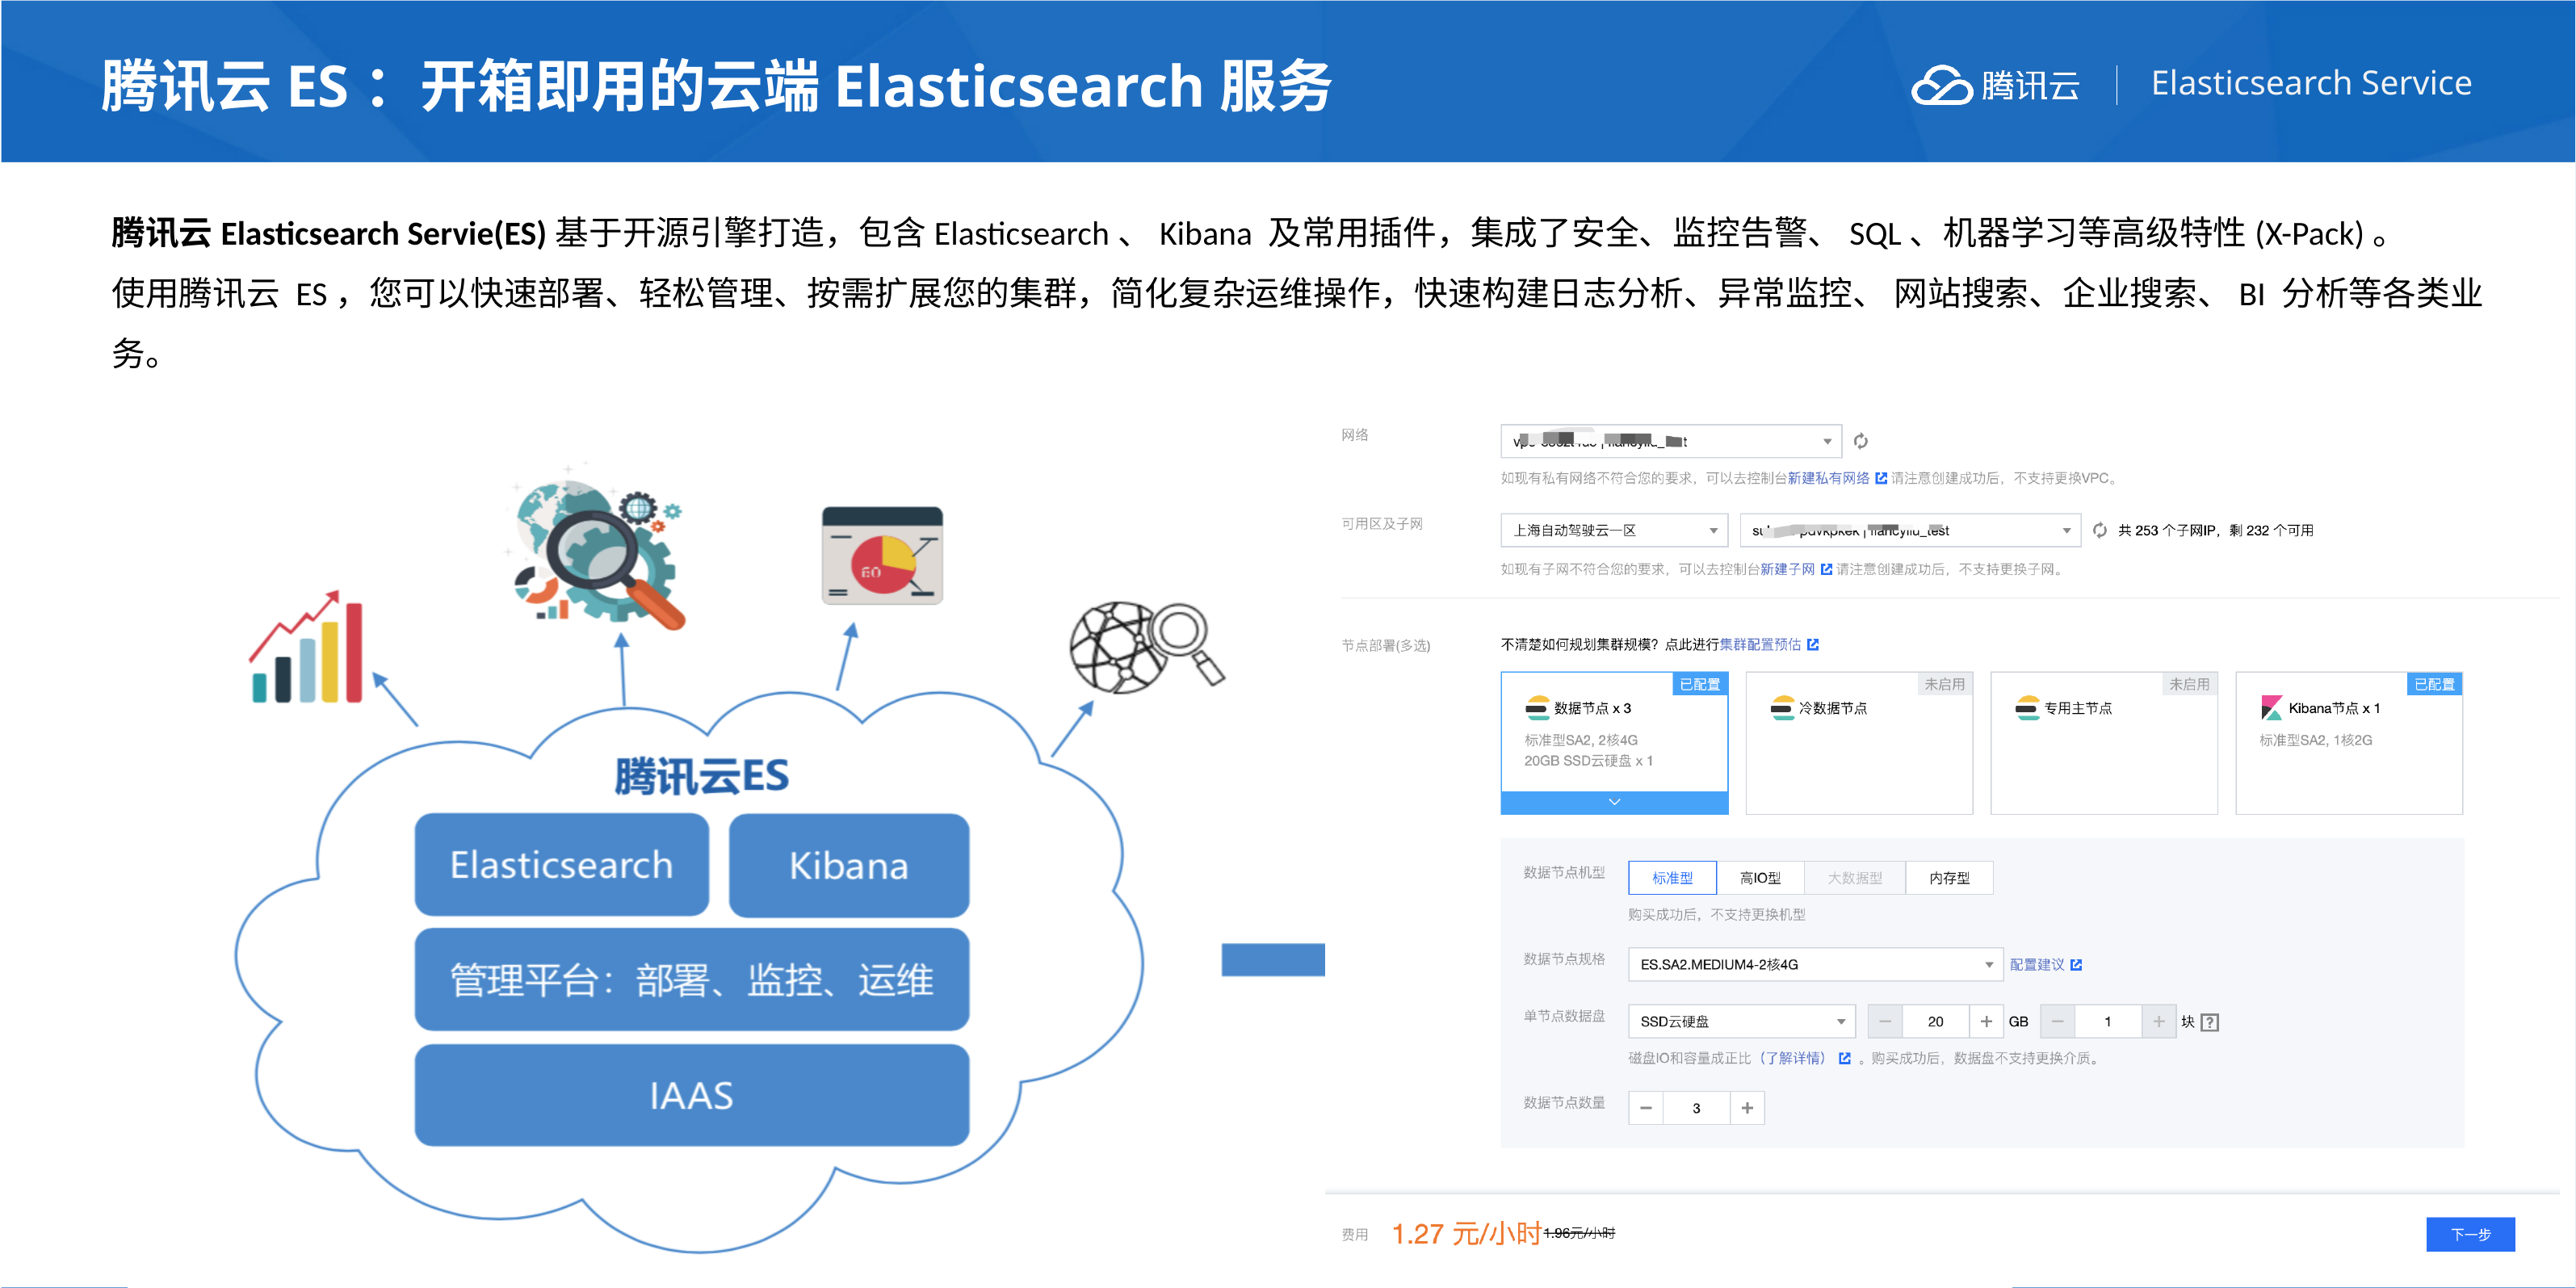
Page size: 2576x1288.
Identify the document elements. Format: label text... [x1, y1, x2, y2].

title 腾讯云ES：开箱即用的云端Elasticsearch服务 [89, 36, 1517, 141]
text_box 腾讯云Elasticsearch Servie(ES)基于开源引擎打造，包含Elasticsearch、Kibana 及常用插件，集成了安全、监控告警、SQL、机器学习等高级特性(X-Pack)。 使用腾讯云 ES，您可以快速部署、轻松管理、按需扩展您的集群，简化复杂运维操作，快速构建日志分析、异常监控、 网站搜索、企业搜索、BI 分析等各类业务。 [99, 206, 2511, 362]
picture [3, 2, 2574, 162]
picture [128, 410, 2560, 1288]
